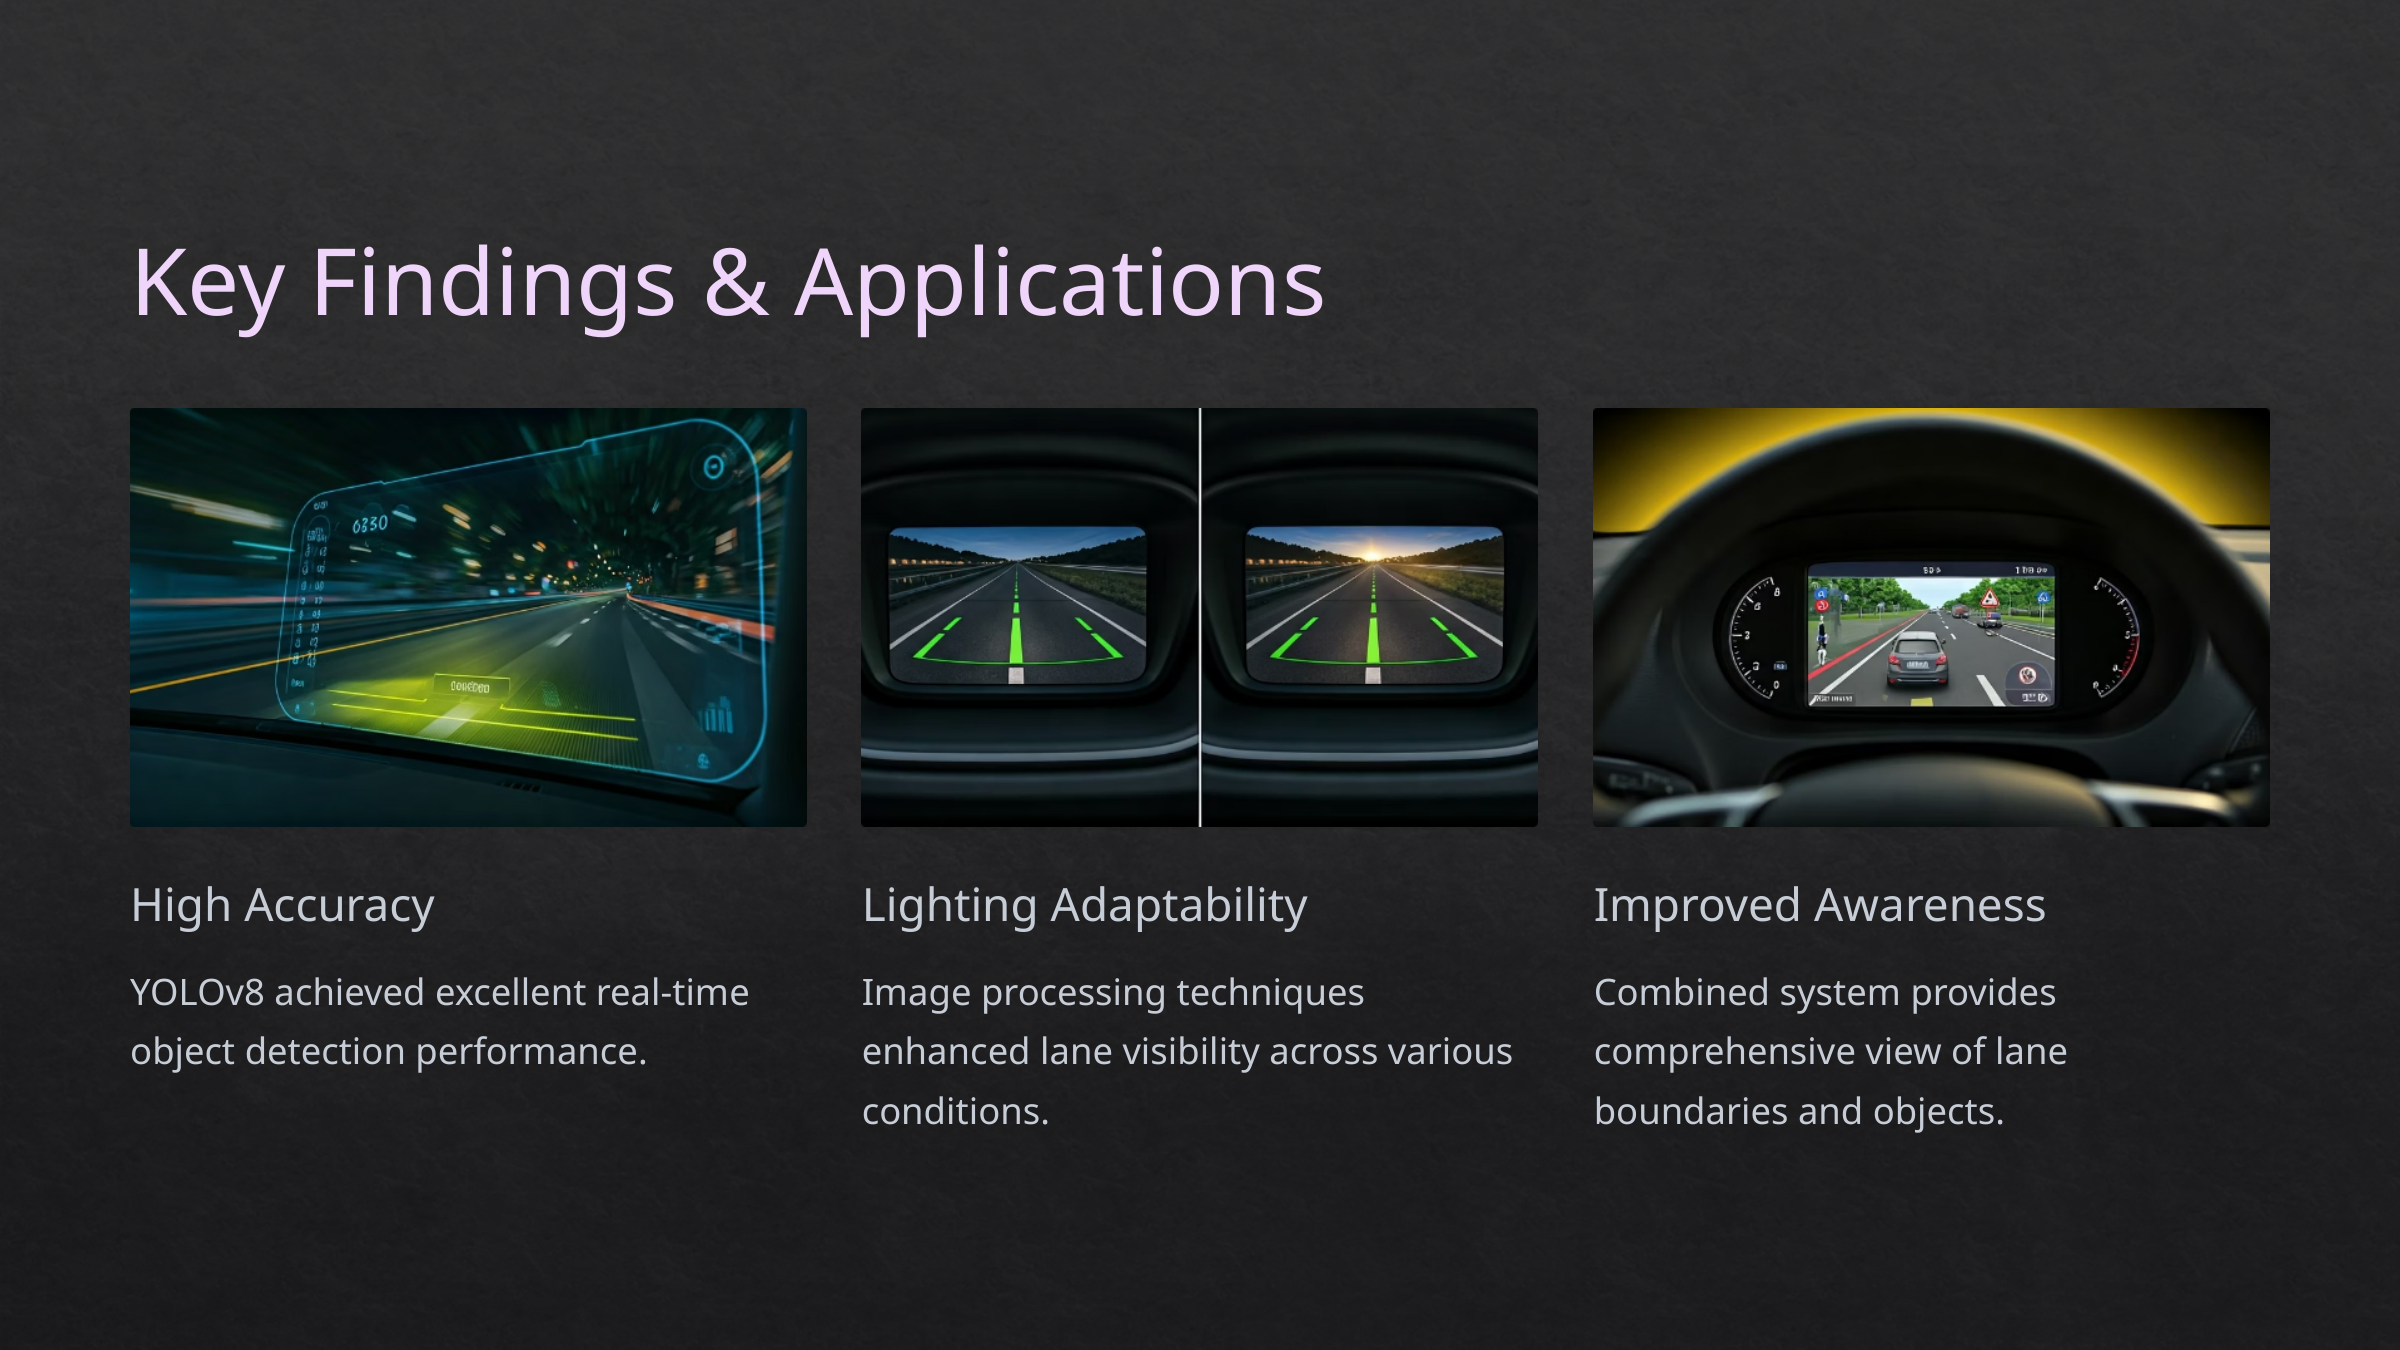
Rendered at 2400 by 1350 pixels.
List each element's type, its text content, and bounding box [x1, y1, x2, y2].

text_box Lighting Adaptability [861, 872, 1327, 931]
picture [861, 408, 1539, 827]
text_box YOLOv8 achieved excellent real-time object detection performance. [130, 953, 807, 1073]
text_box Image processing techniques enhanced lane visibility across various conditions. [861, 953, 1538, 1132]
picture [1593, 408, 2270, 827]
text_box Improved Awareness [1593, 872, 2059, 931]
text_box Combined system provides comprehensive view of lane boundaries and objects. [1593, 953, 2270, 1132]
picture [129, 408, 807, 827]
text_box Key Findings & Applications [130, 217, 1332, 335]
picture [154, 578, 162, 584]
text_box High Accuracy [130, 872, 596, 931]
